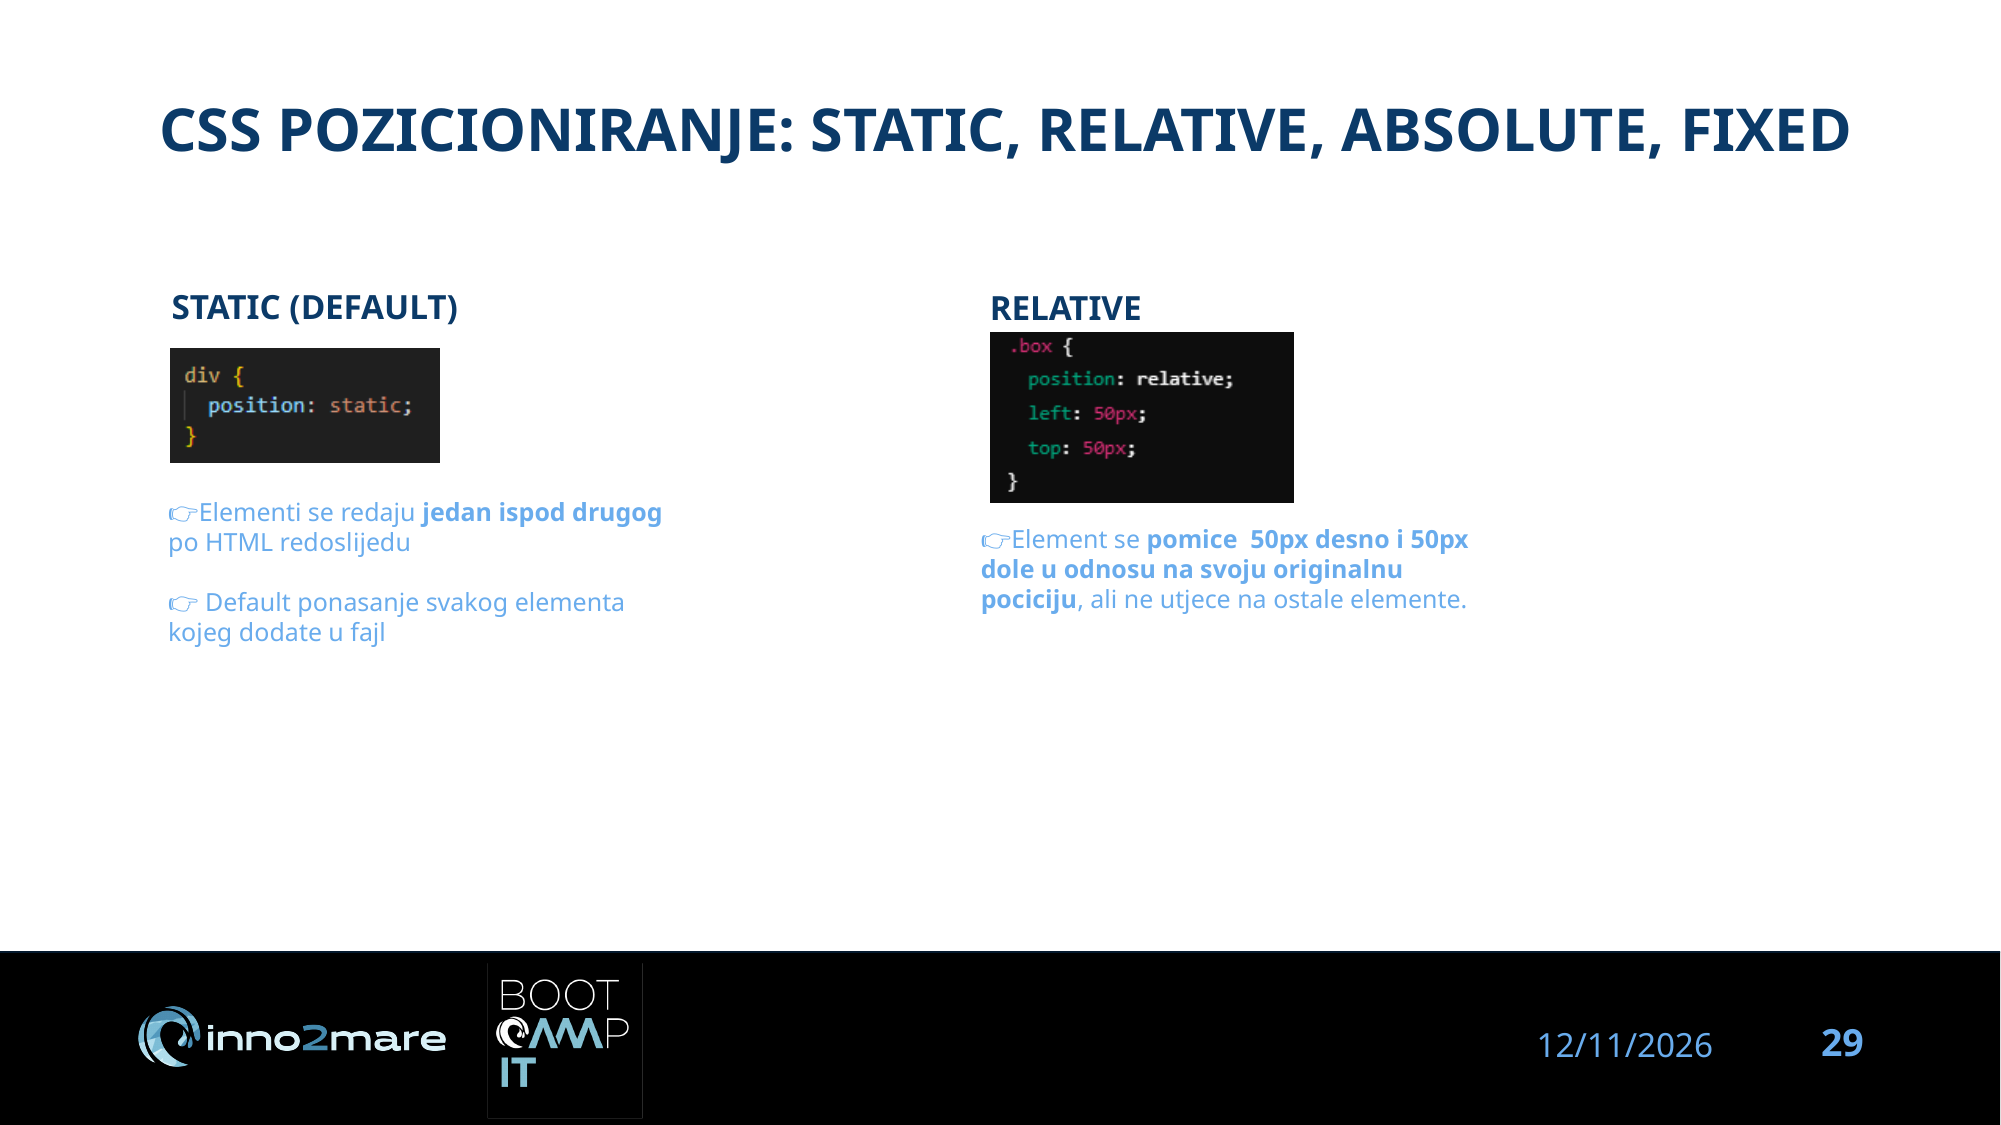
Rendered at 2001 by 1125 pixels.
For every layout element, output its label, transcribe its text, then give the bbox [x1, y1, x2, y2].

text_box 👉Elementi se redaju jedan ispod drugog po HTML redoslijedu 👉 Default ponasanje svakog elementa kojeg dodate u fajl [153, 489, 693, 654]
picture [170, 348, 440, 463]
text_box 👉Element se pomice 50px desno i 50px dole u odnosu na svoju originalnu pociciju, ali ne utjece na ostale elemente. [966, 515, 1506, 621]
picture [138, 957, 690, 1124]
text_box CSS Pozicioniranje: Static, Relative, Absolute, Fixed [144, 62, 1870, 203]
text_box Relative [1031, 239, 1840, 380]
picture [990, 332, 1294, 503]
text_box Static (DEFAULT) [156, 238, 1031, 379]
